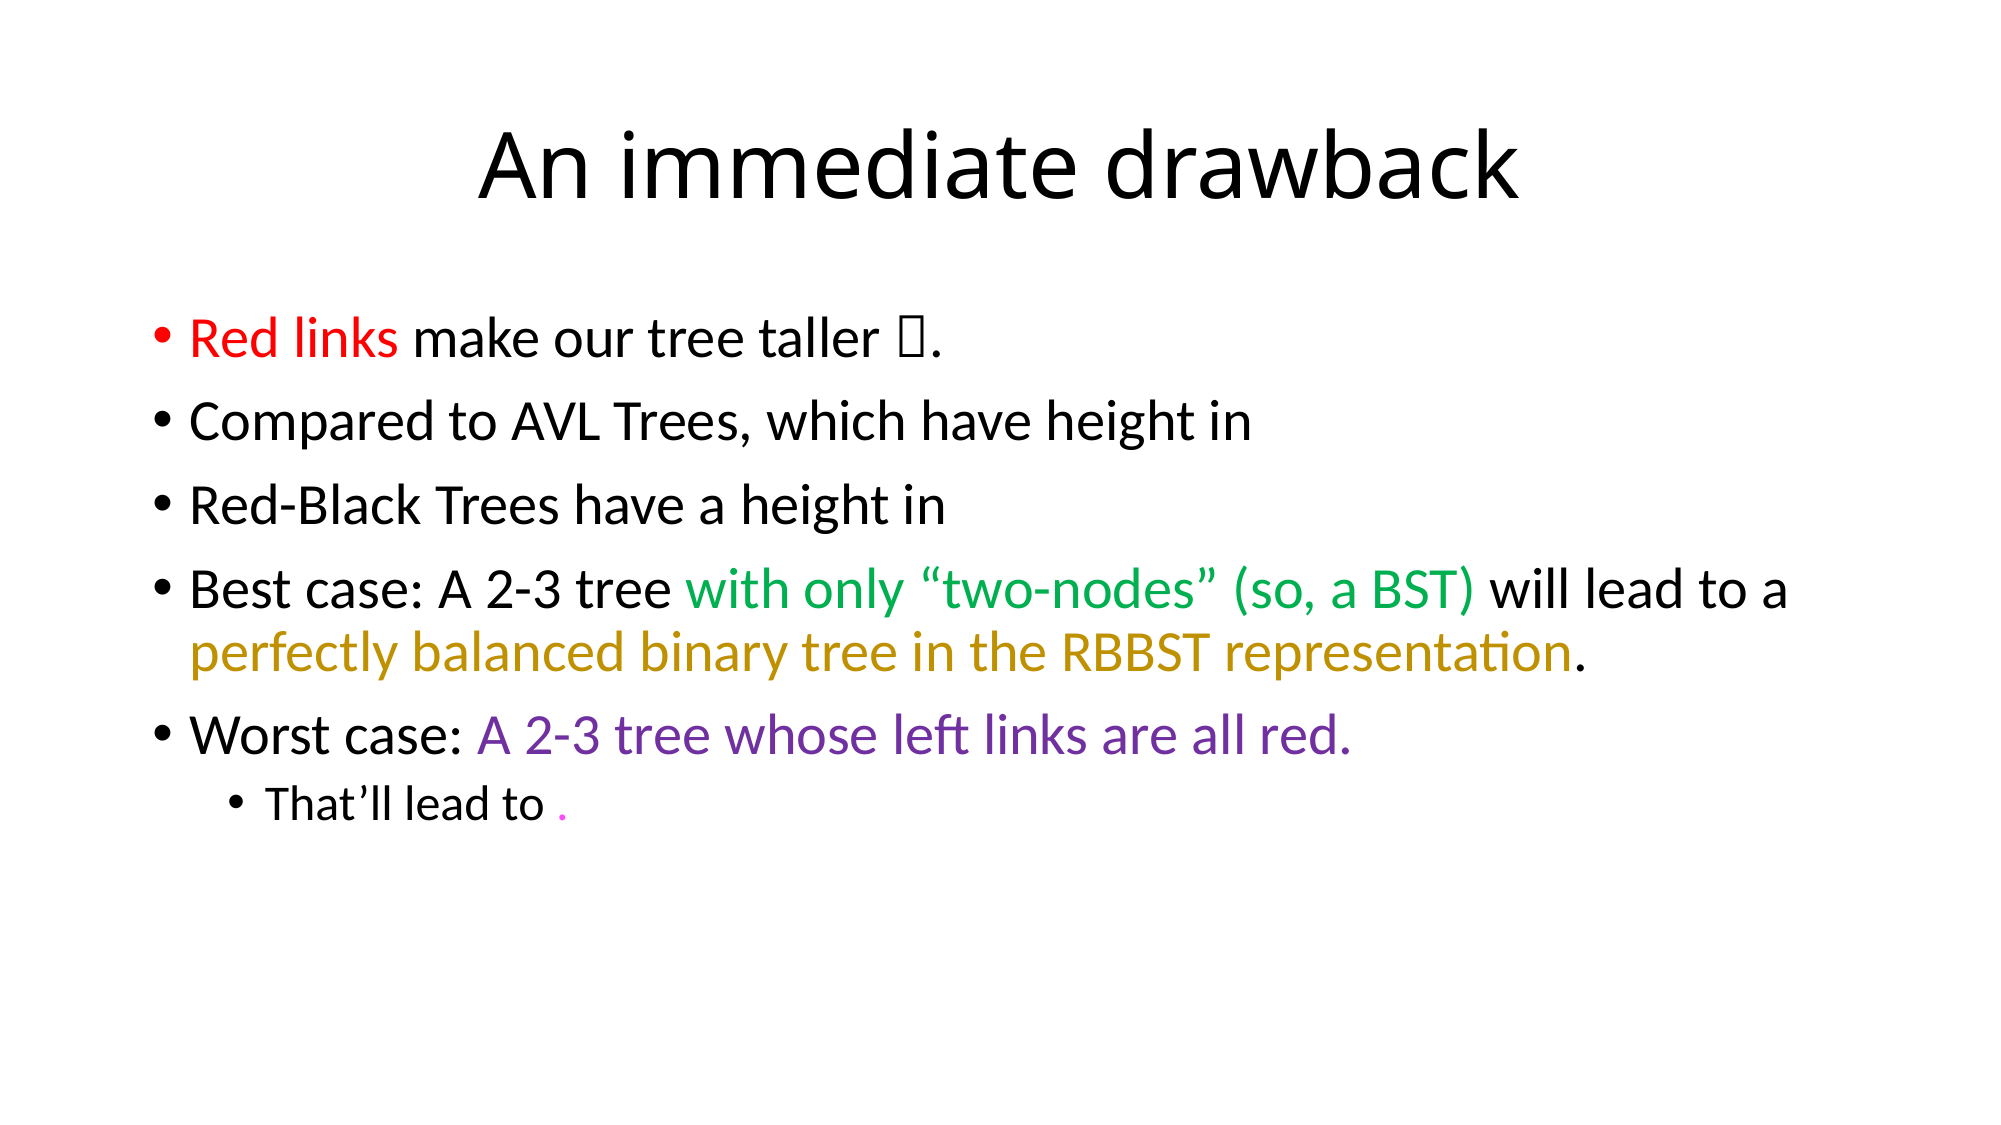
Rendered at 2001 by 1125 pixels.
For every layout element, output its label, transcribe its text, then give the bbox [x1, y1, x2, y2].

title An immediate drawback [137, 59, 1863, 278]
